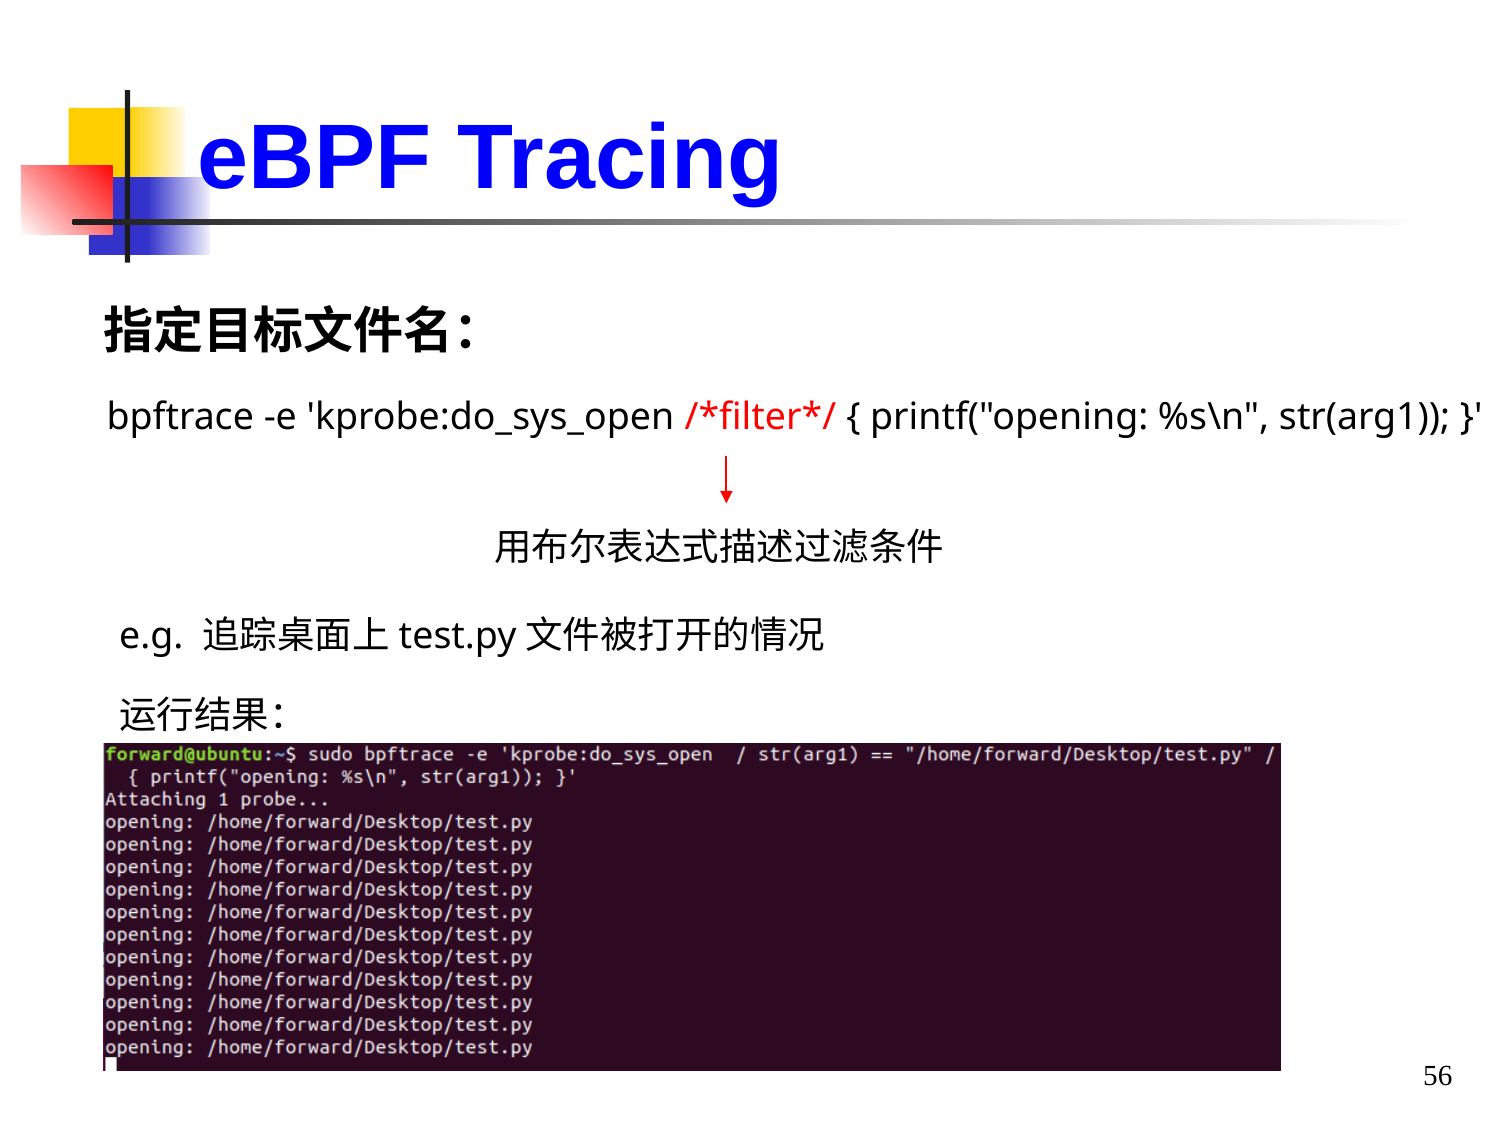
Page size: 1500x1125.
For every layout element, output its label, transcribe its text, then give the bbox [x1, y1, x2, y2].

text_box bpftrace -e 'kprobe:do_sys_open /*filter*/ { printf("opening: %s\n", str(arg1)); }' [91, 384, 1500, 445]
text_box 用布尔表达式描述过滤条件 [479, 515, 1021, 576]
slide_number 56 [1155, 1024, 1468, 1100]
text_box 运行结果： [104, 664, 855, 742]
text_box e.g. 追踪桌面上test.py文件被打开的情况 [104, 581, 855, 664]
text_box 指定目标文件名： [88, 290, 798, 366]
text_box eBPF Tracing [182, 89, 1435, 220]
picture [103, 743, 1281, 1072]
